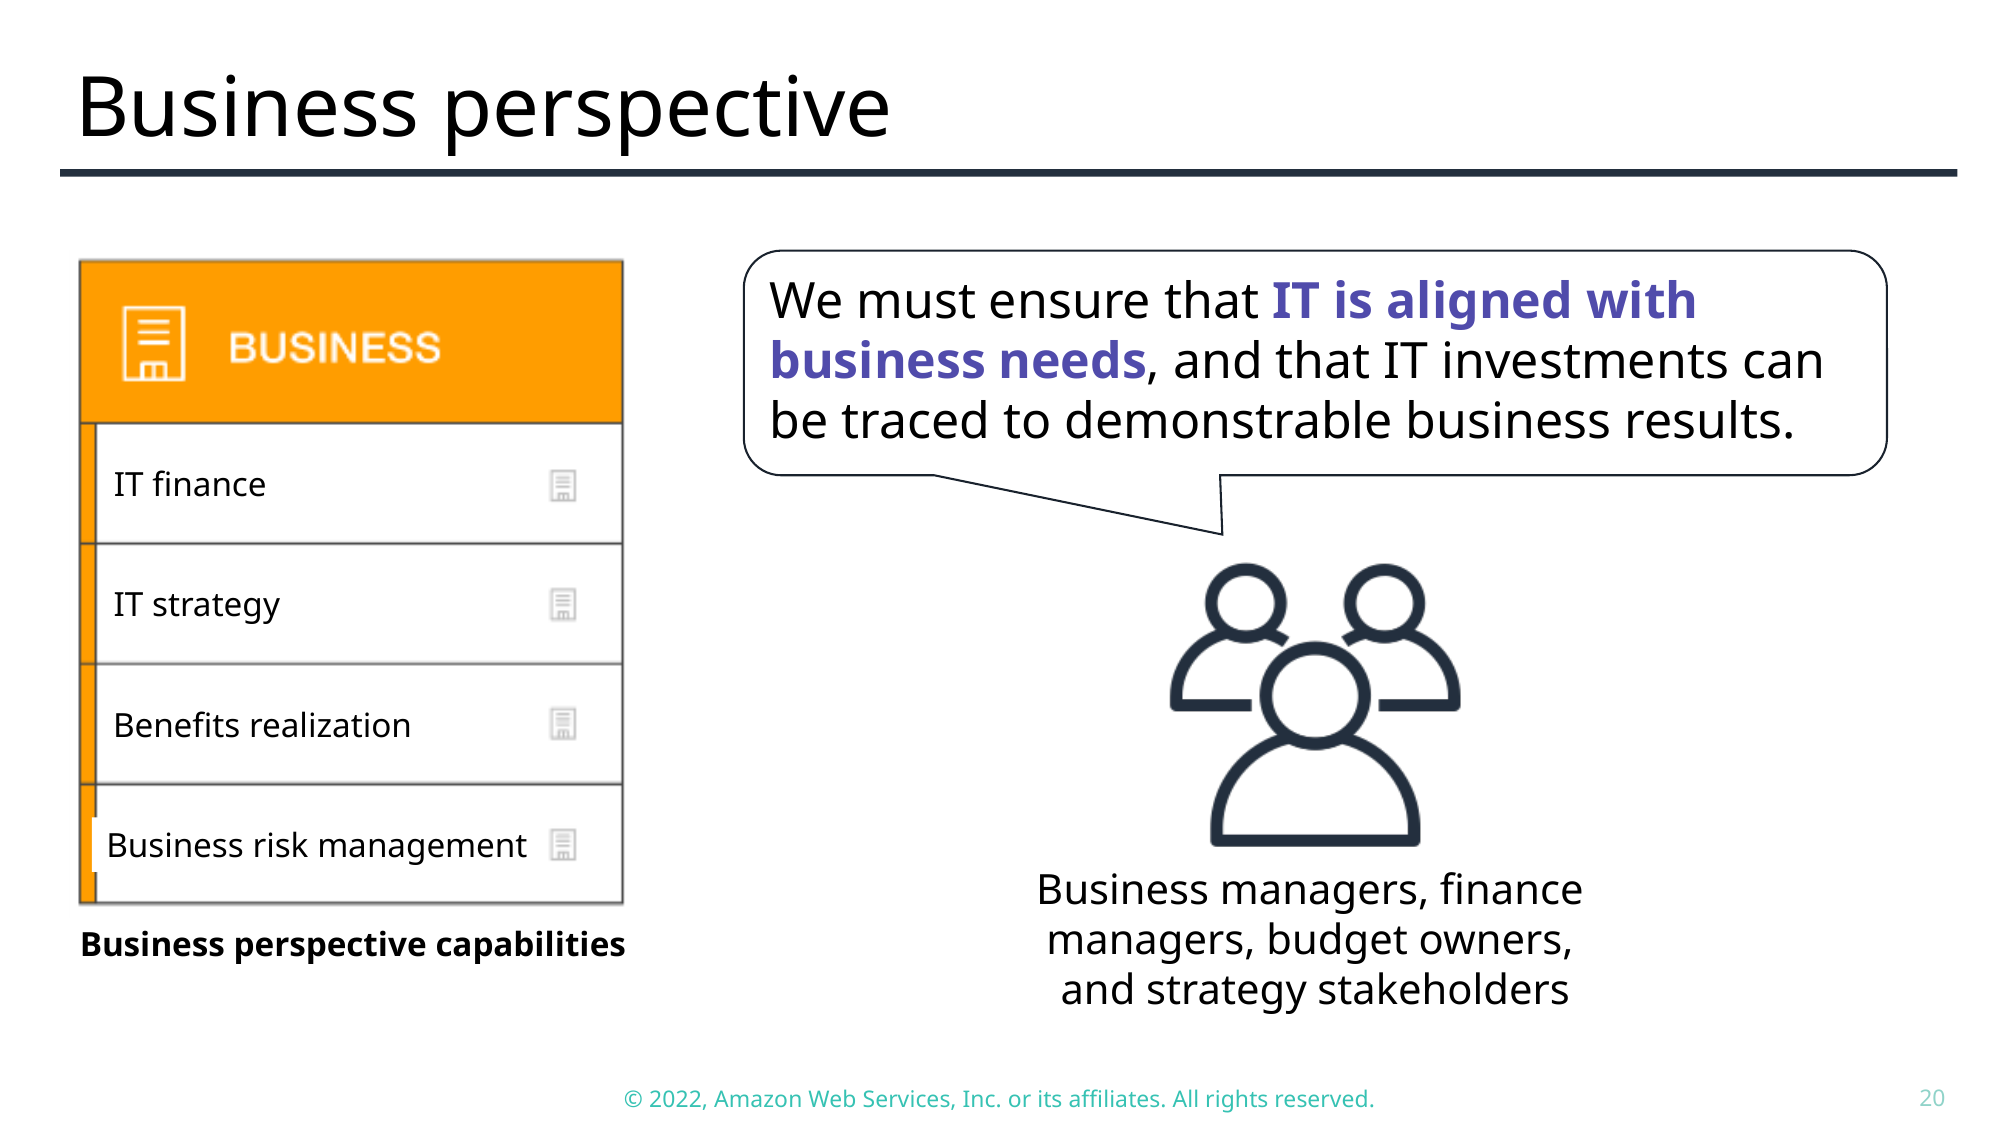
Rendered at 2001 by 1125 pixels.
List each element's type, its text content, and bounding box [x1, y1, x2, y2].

text_box Business perspective capabilities [64, 916, 642, 971]
title Business perspective [60, 49, 1958, 170]
text_box Business managers, finance managers, budget owners, and strategy stakeholders [1021, 855, 1610, 1021]
picture [1160, 555, 1470, 856]
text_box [68, 250, 638, 918]
slide_number 20 [1881, 1077, 1961, 1121]
text_box We must ensure that IT is aligned with business needs, and that IT investments can be traced to demonstrable business results. [742, 249, 1889, 536]
